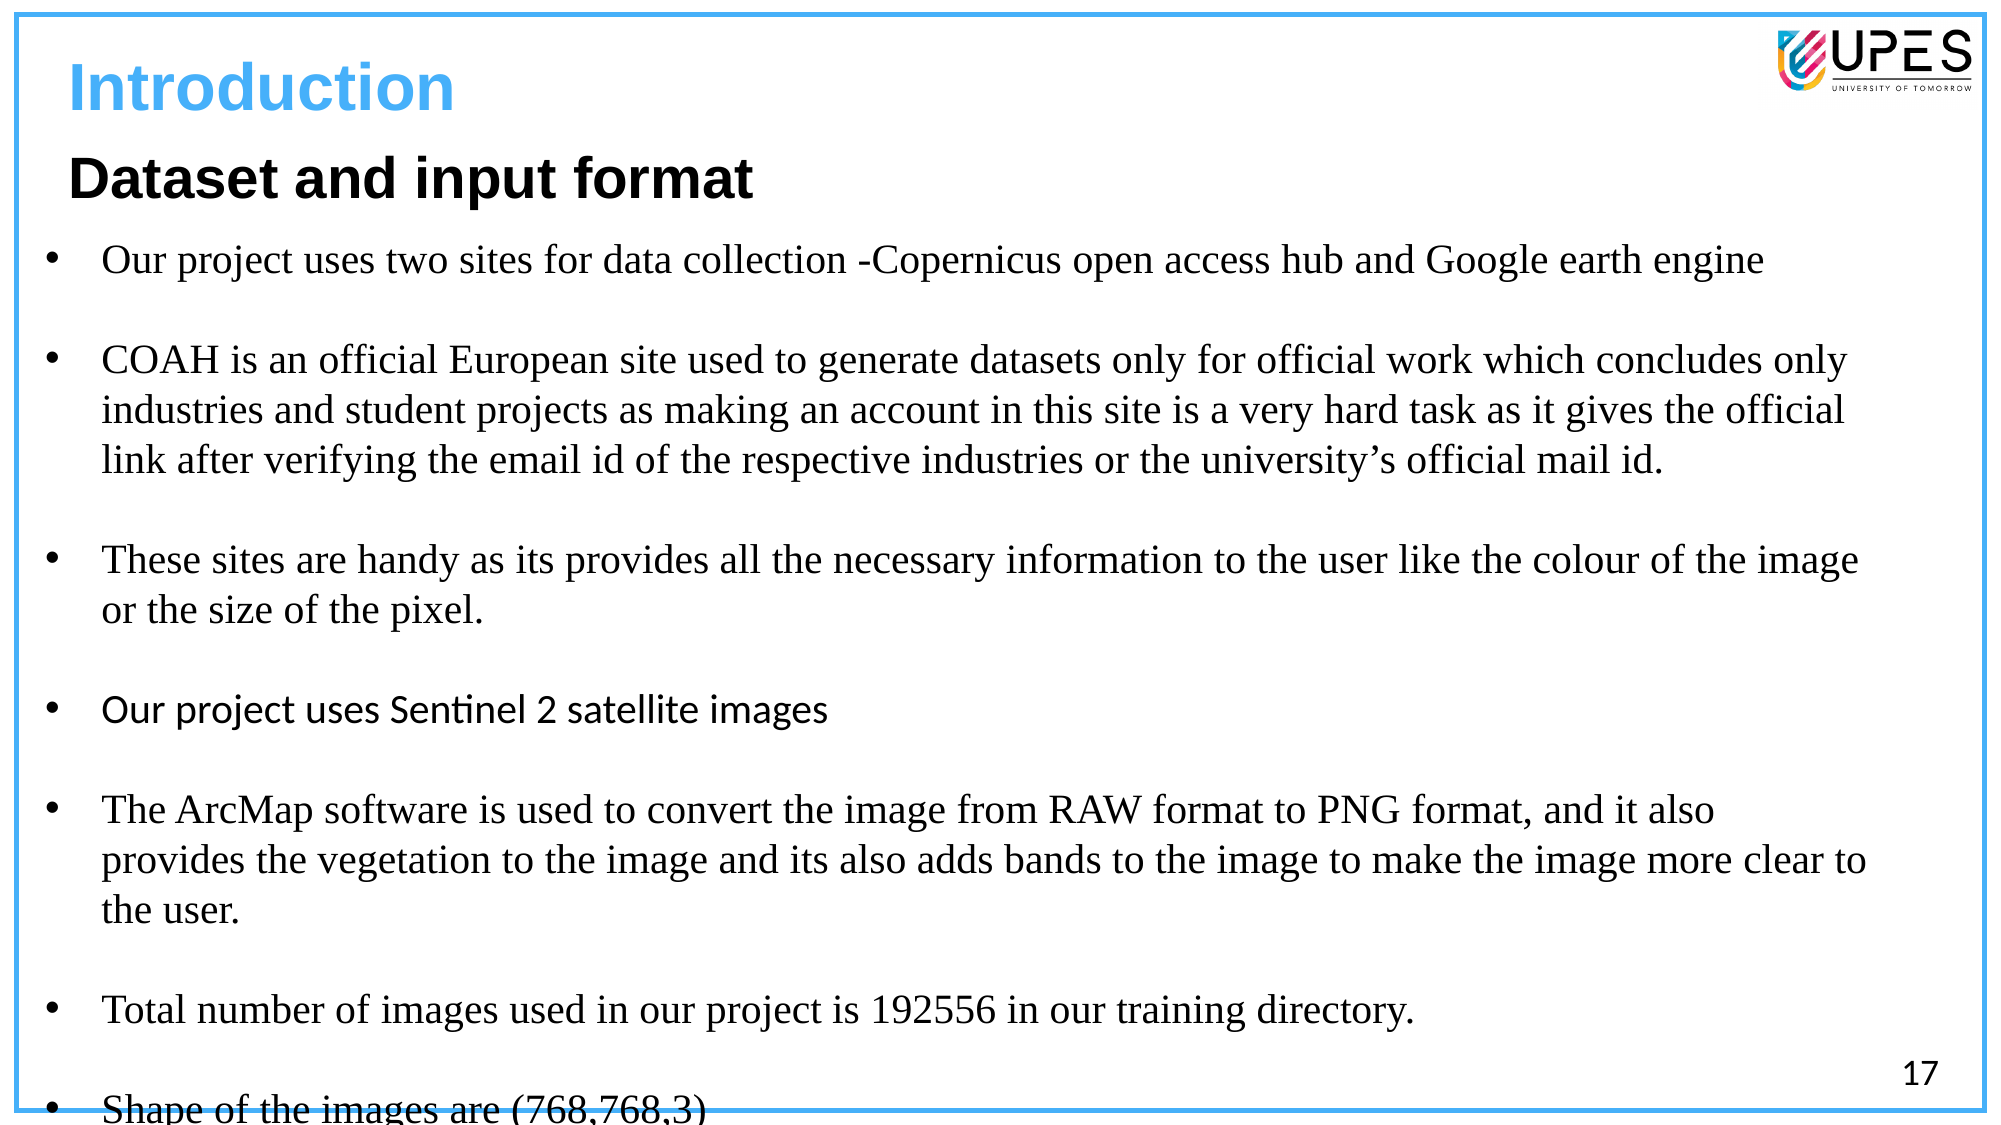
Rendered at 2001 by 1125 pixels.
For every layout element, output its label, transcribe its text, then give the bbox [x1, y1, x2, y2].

text_box 17 [1887, 1040, 2000, 1101]
text_box Introduction [53, 36, 1289, 132]
text_box Our project uses two sites for data collection -Copernicus open access hub and Google earth engine COAH is an official European site used to generate datasets only for official work which concludes only industries and student projects as making an account in this site is a very hard task as it gives the official link after verifying the email id of the respective industries or the university’s official mail id. These sites are handy as its provides all the necessary information to the user like the colour of the image or the size of the pixel. Our project uses Sentinel 2 satellite images The ArcMap software is used to convert the image from RAW format to PNG format, and it also provides the vegetation to the image and its also adds bands to the image to make the image more clear to the user. Total number of images used in our project is 192556 in our training directory. Shape of the images are (768,768,3) [30, 224, 1887, 1125]
picture [1758, 20, 1978, 110]
text_box Dataset and input format [53, 132, 1678, 218]
